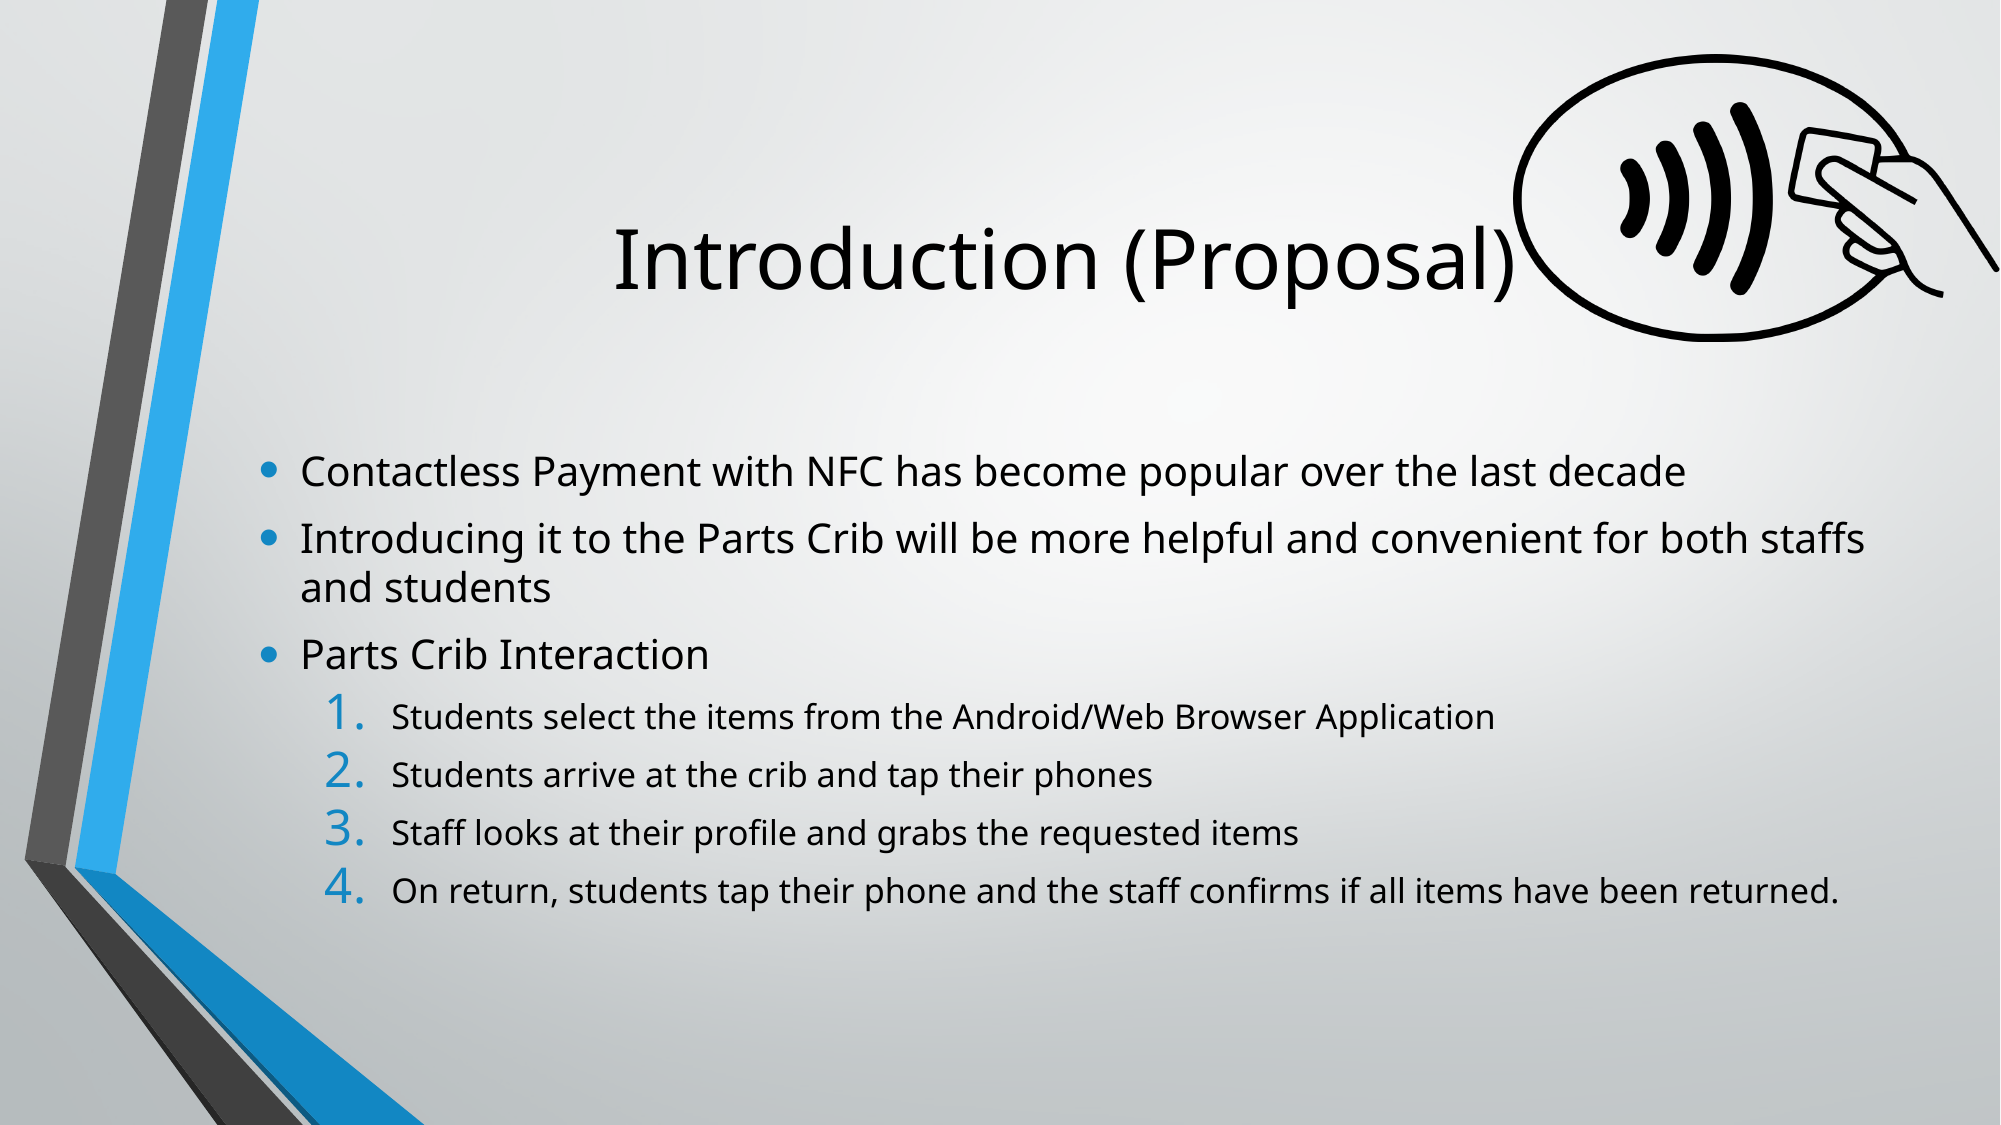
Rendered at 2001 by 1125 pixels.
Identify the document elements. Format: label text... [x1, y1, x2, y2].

picture [1513, 54, 2000, 343]
list Contactless Payment with NFC has become popular over the last decade Introducing it to the Parts Crib will be more helpful and convenient for both staffs and students Parts Crib Interaction Students select the items from the Android/Web Browser Application Students arrive at the crib and tap their phones Staff looks at their profile and grabs the requested items On return, students tap their phone and the staff confirms if all items have been returned. [243, 437, 1887, 950]
title Introduction (Proposal) [243, 112, 1887, 400]
